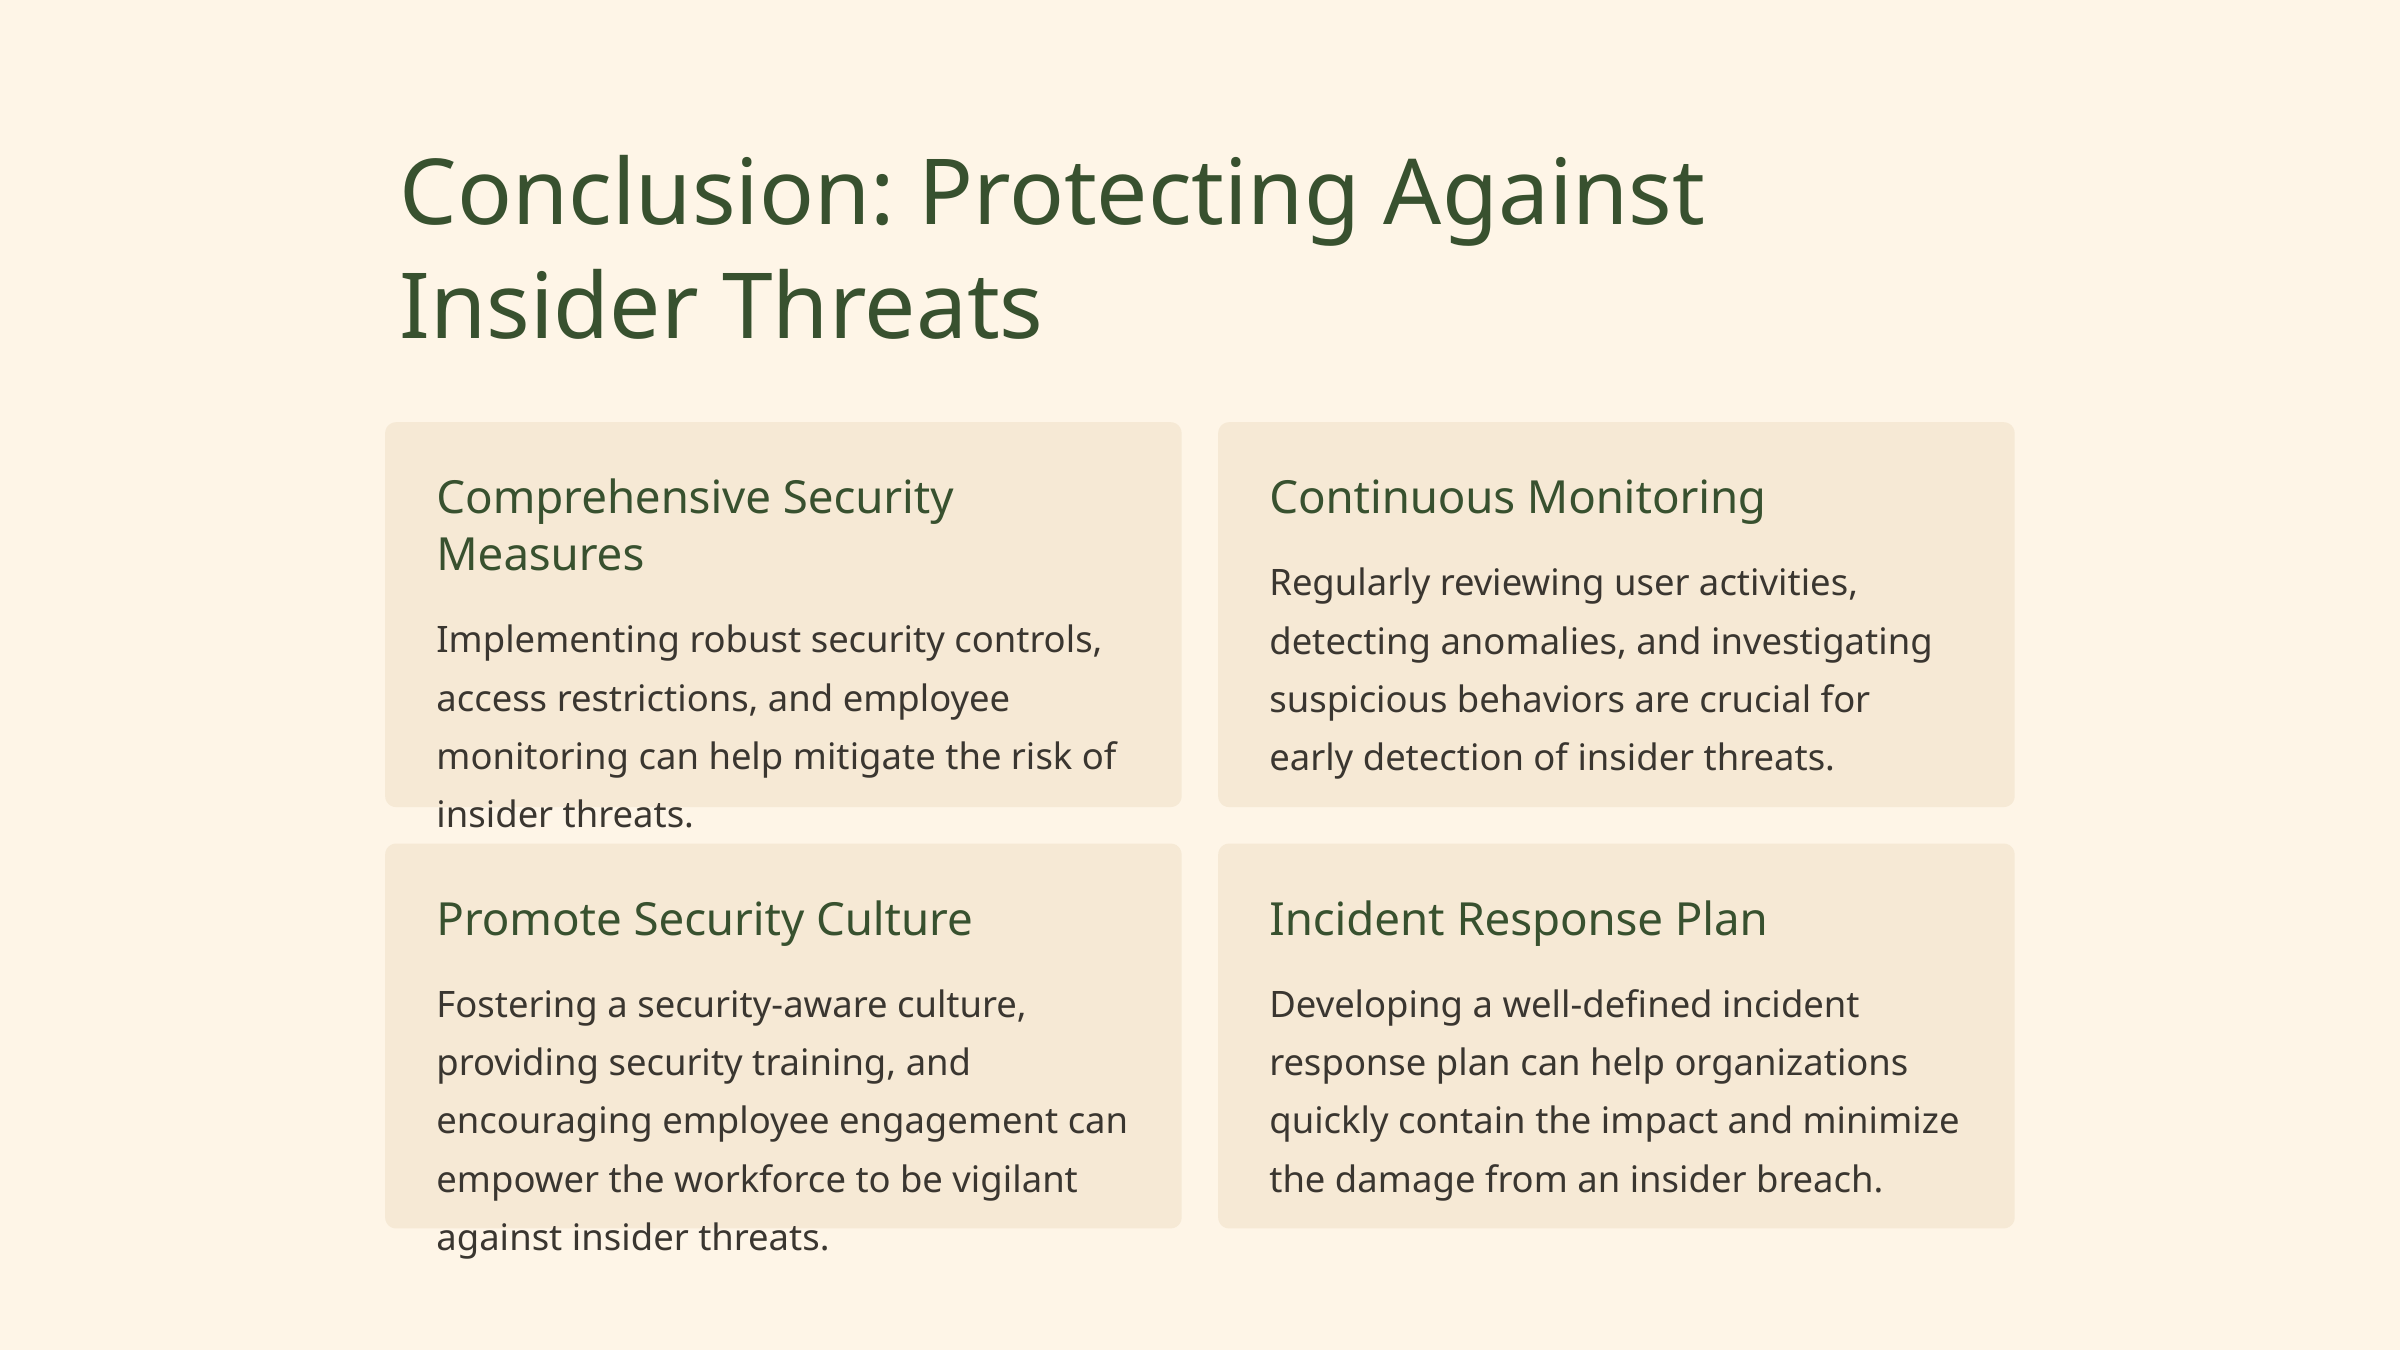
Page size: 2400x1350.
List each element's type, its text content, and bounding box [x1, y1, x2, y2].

text_box [385, 843, 1182, 1229]
text_box Conclusion: Protecting Against Insider Threats [385, 121, 2015, 350]
text_box [1218, 843, 2015, 1229]
text_box Comprehensive Security Measures [421, 458, 1146, 573]
text_box Regularly reviewing user activities, detecting anomalies, and investigating suspicious behaviors are crucial for early detection of insider threats. [1254, 537, 1979, 771]
text_box [1218, 422, 2015, 808]
text_box [385, 422, 1182, 808]
text_box Fostering a security-aware culture, providing security training, and encouraging employee engagement can empower the workforce to be vigilant against insider threats. [421, 958, 1146, 1192]
text_box Continuous Monitoring [1254, 458, 1752, 516]
text_box Developing a well-defined incident response plan can help organizations quickly contain the impact and minimize the damage from an insider breach. [1254, 958, 1979, 1192]
text_box Promote Security Culture [421, 879, 966, 937]
text_box Implementing robust security controls, access restrictions, and employee monitoring can help mitigate the risk of insider threats. [421, 594, 1146, 770]
text_box [0, 0, 2400, 1350]
text_box Incident Response Plan [1254, 879, 1748, 937]
